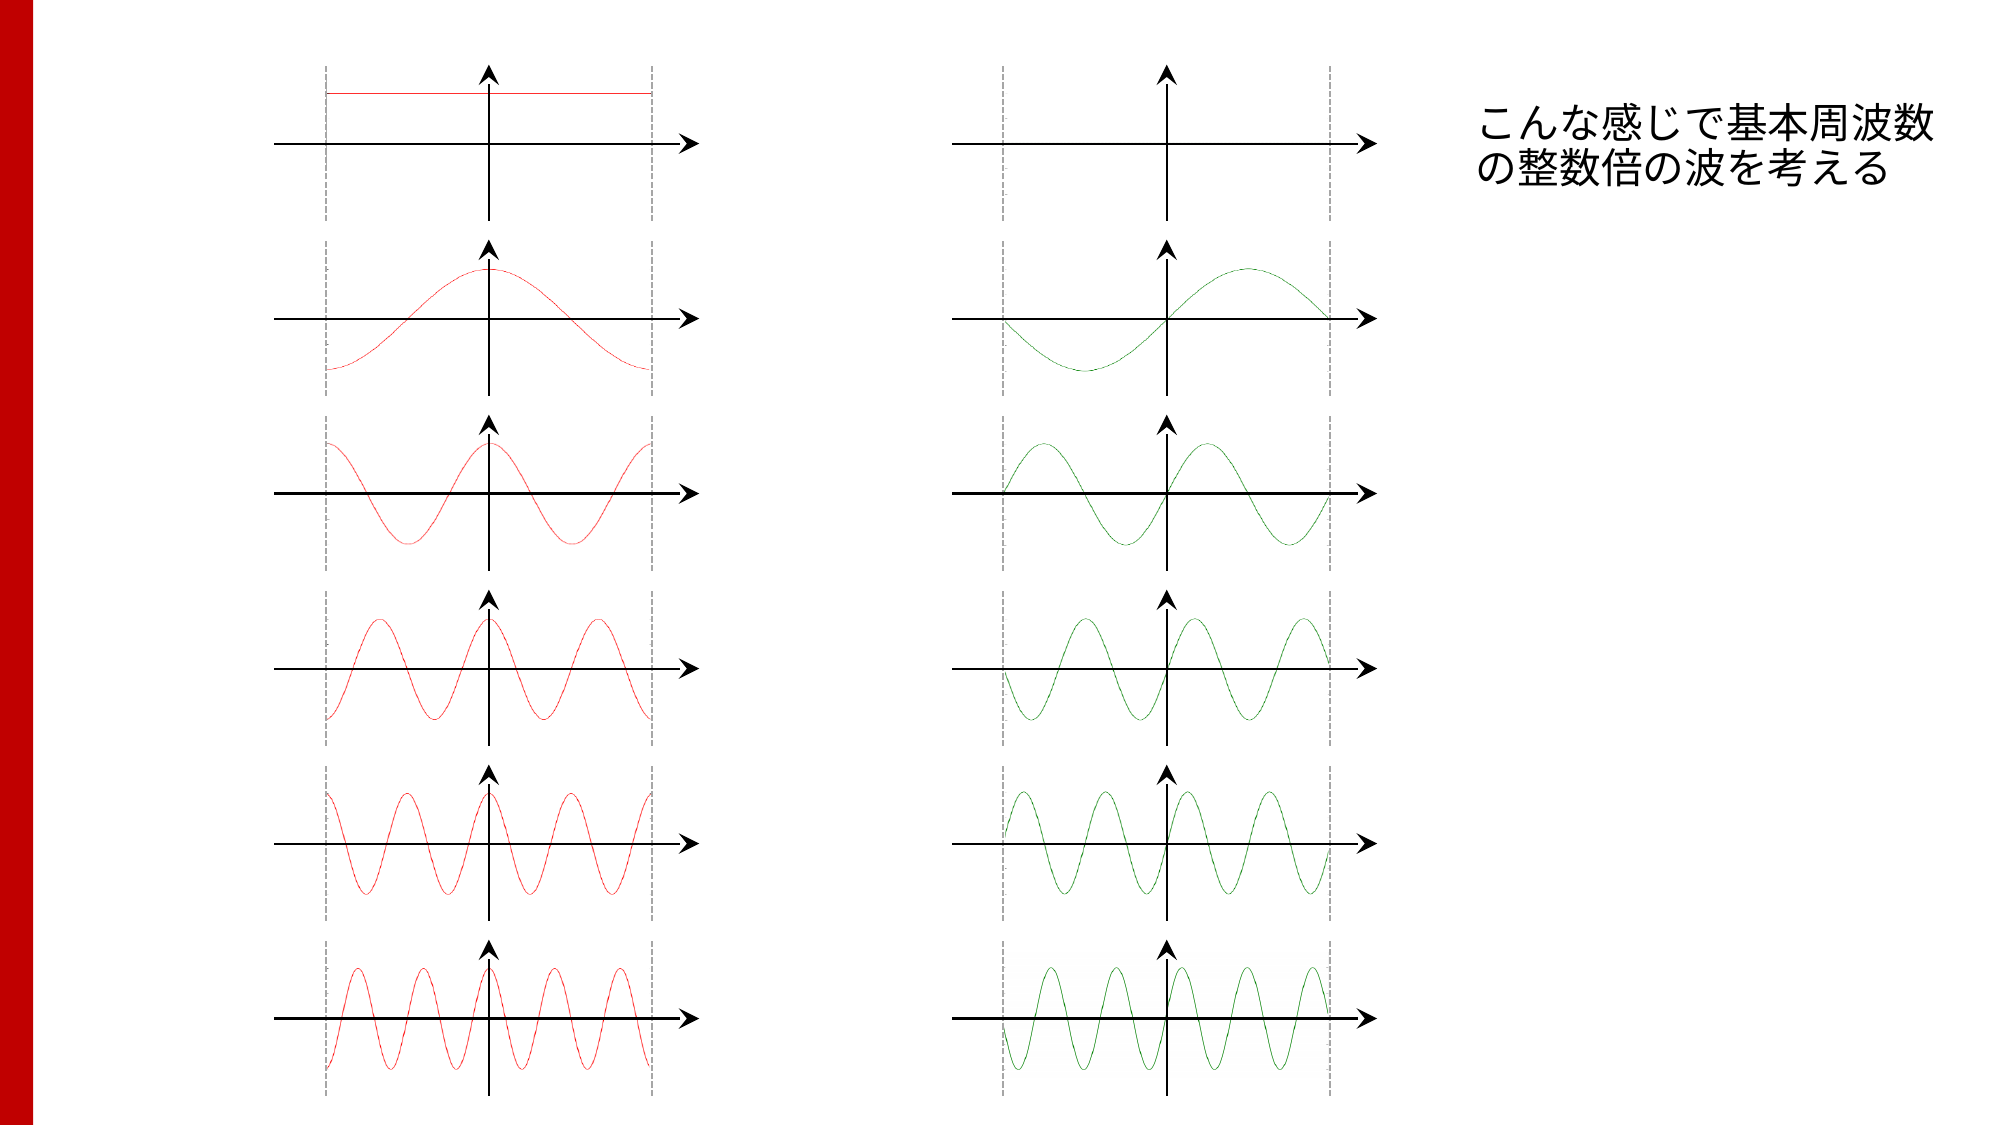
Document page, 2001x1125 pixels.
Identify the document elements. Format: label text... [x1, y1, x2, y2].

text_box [952, 939, 1378, 1096]
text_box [274, 764, 700, 921]
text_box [274, 589, 700, 746]
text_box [952, 589, 1378, 746]
text_box こんな感じで基本周波数の整数倍の波を考える [1460, 95, 1956, 158]
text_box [274, 239, 700, 396]
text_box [952, 239, 1378, 396]
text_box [274, 64, 700, 221]
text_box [952, 414, 1378, 571]
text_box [274, 414, 700, 571]
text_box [952, 64, 1378, 221]
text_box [274, 939, 700, 1096]
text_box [952, 764, 1378, 921]
